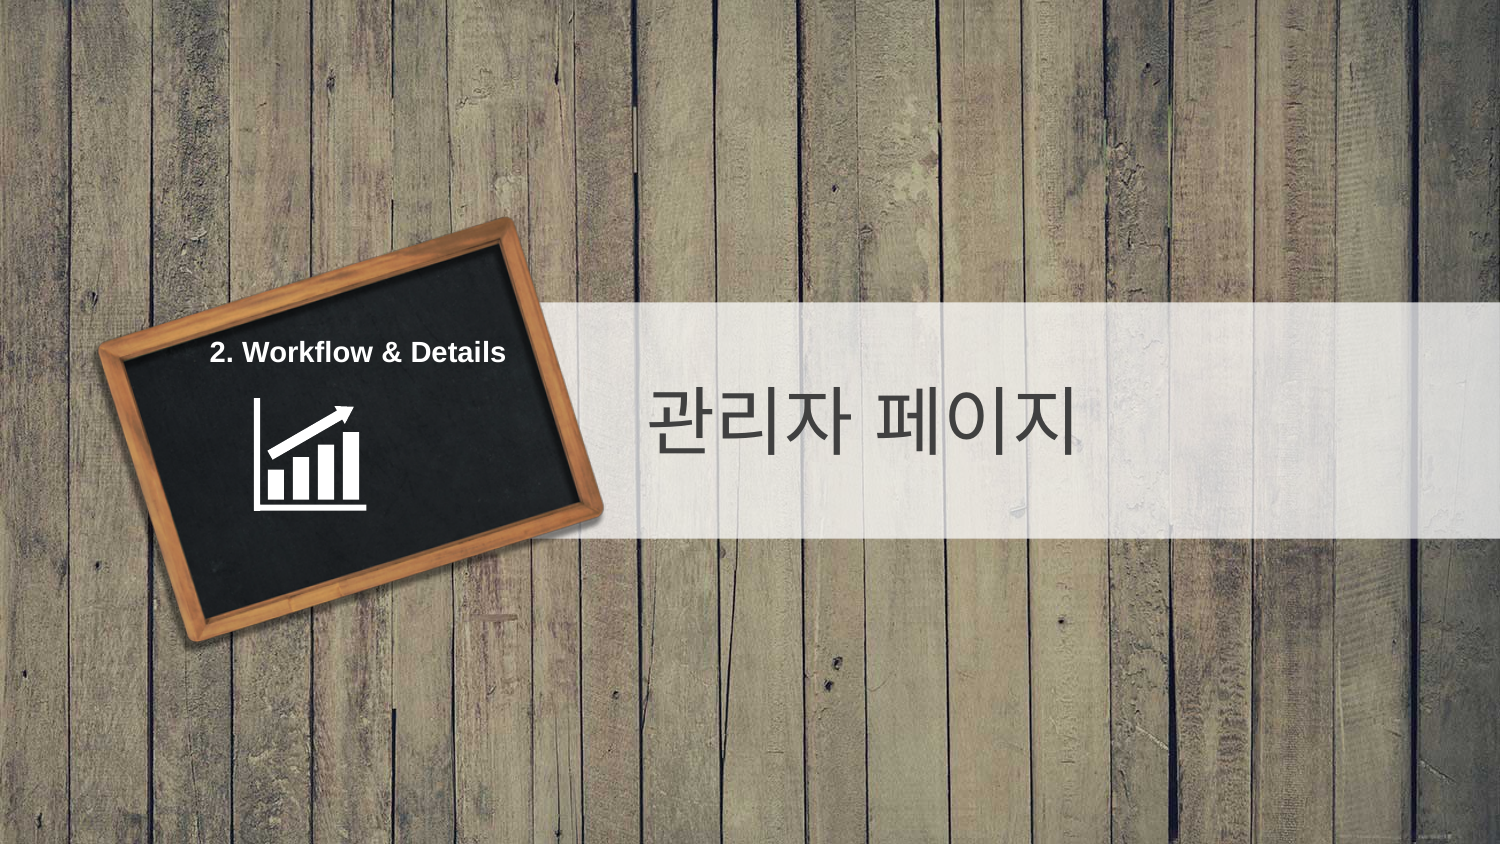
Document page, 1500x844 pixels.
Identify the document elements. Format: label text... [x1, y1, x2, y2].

list 관리자 페이지 [631, 324, 1471, 514]
text_box [252, 396, 368, 513]
list 2. Workflow & Details [194, 327, 526, 375]
picture [0, 0, 1500, 844]
